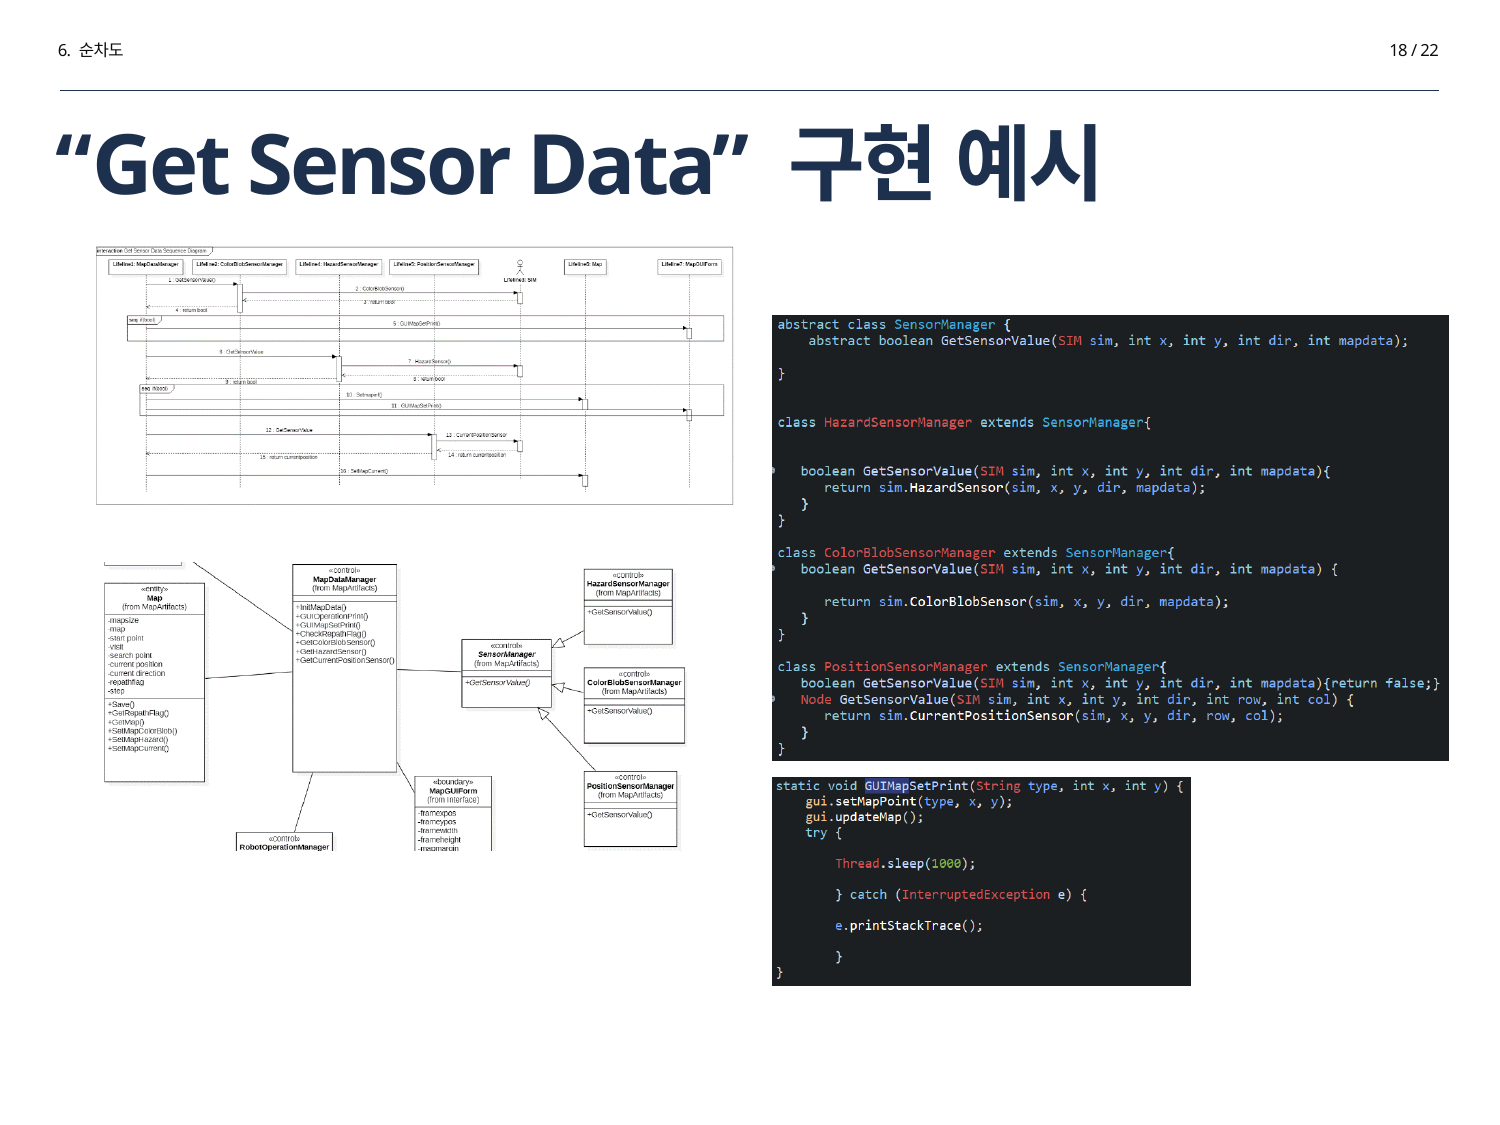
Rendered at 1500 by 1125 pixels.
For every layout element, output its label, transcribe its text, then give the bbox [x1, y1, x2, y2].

title “Get Sensor Data” 구현 예시 [40, 90, 1433, 231]
text_box 18 / 22 [1193, 32, 1454, 70]
picture [772, 315, 1449, 761]
text_box 6. 순차도 [43, 31, 303, 67]
picture [772, 777, 1191, 987]
picture [93, 562, 688, 851]
picture [93, 243, 737, 509]
